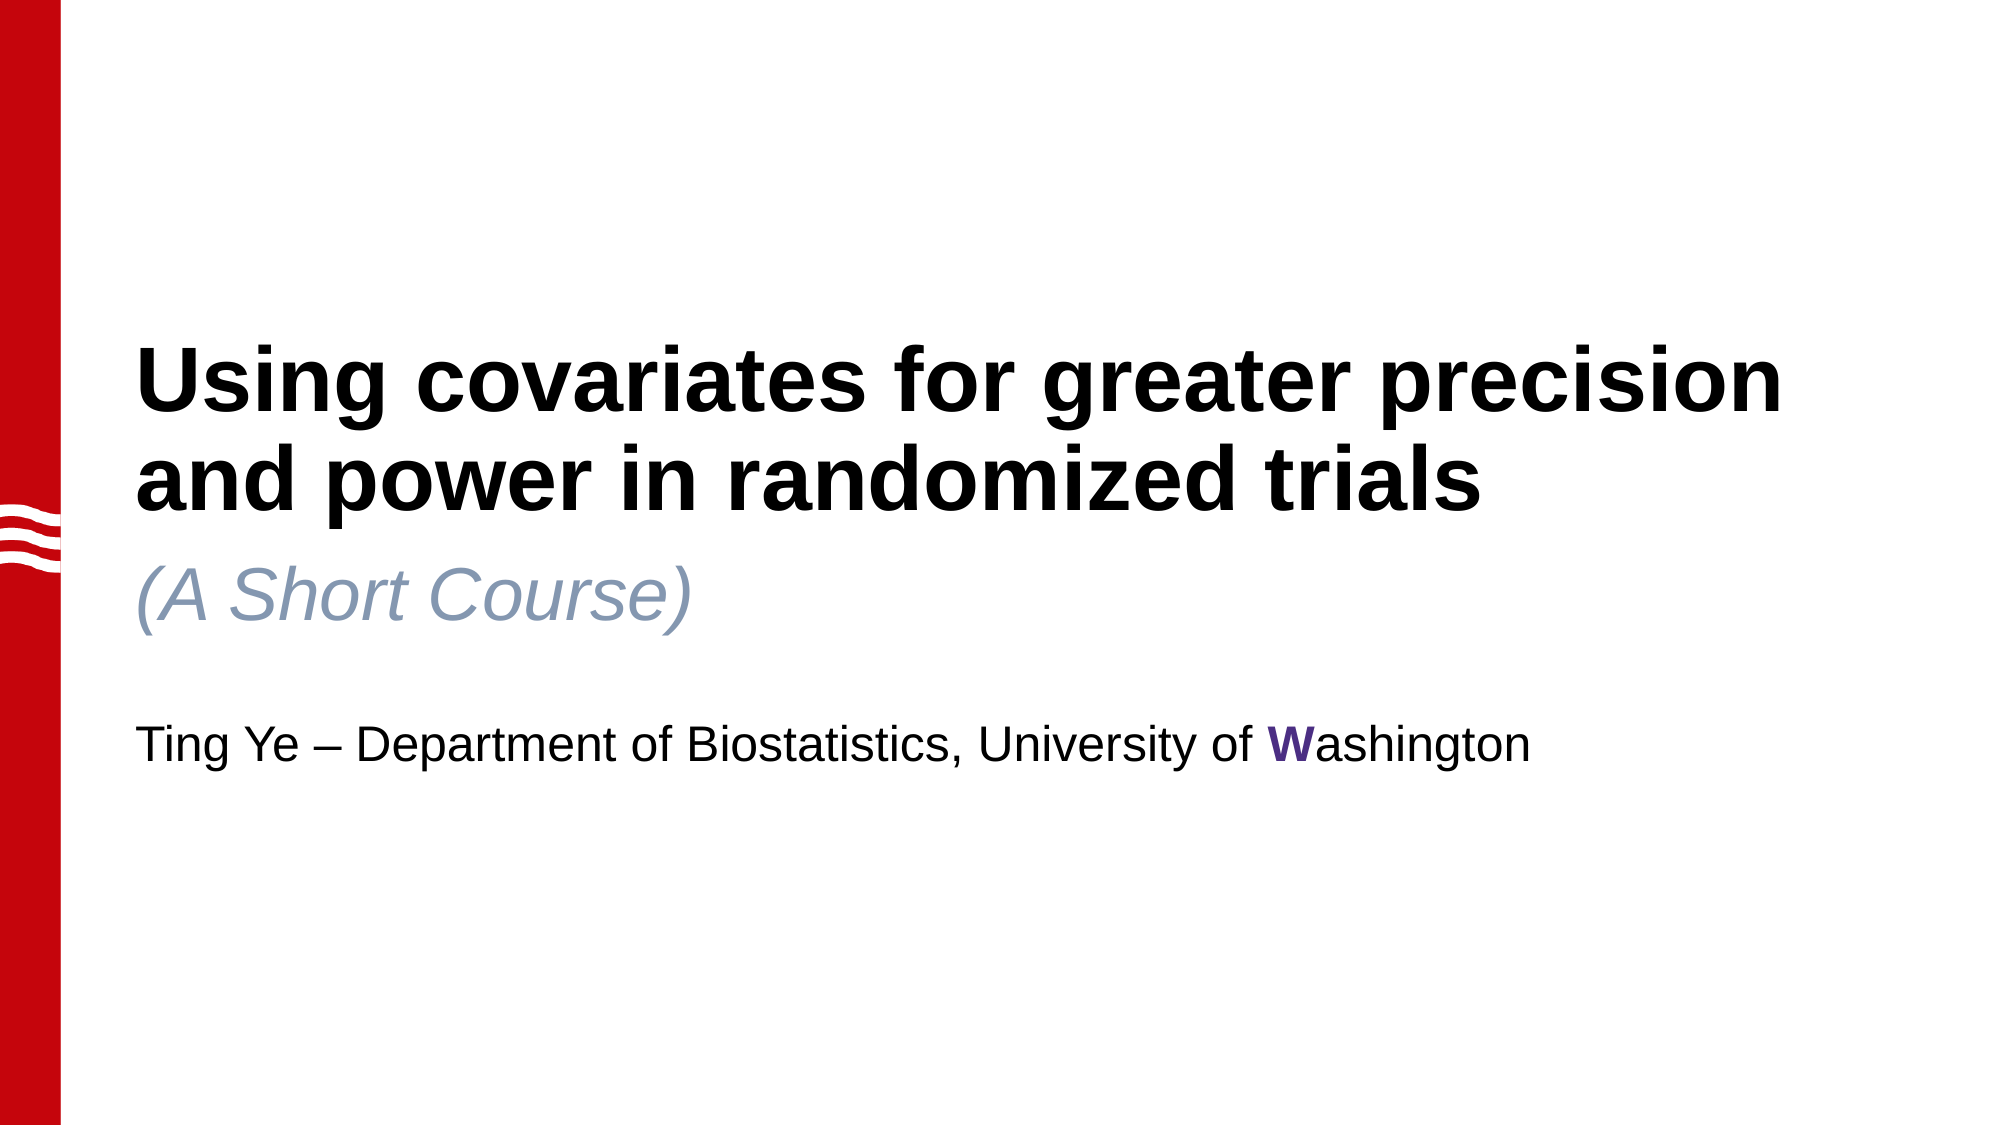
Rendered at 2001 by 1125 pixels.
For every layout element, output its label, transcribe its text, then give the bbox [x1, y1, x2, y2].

picture [0, 0, 2000, 1125]
text_box Using covariates for greater precision and power in randomized trials (A Short Course) [120, 350, 1880, 619]
text_box Ting Ye – Department of Biostatistics, University of Washington [120, 710, 1864, 1015]
